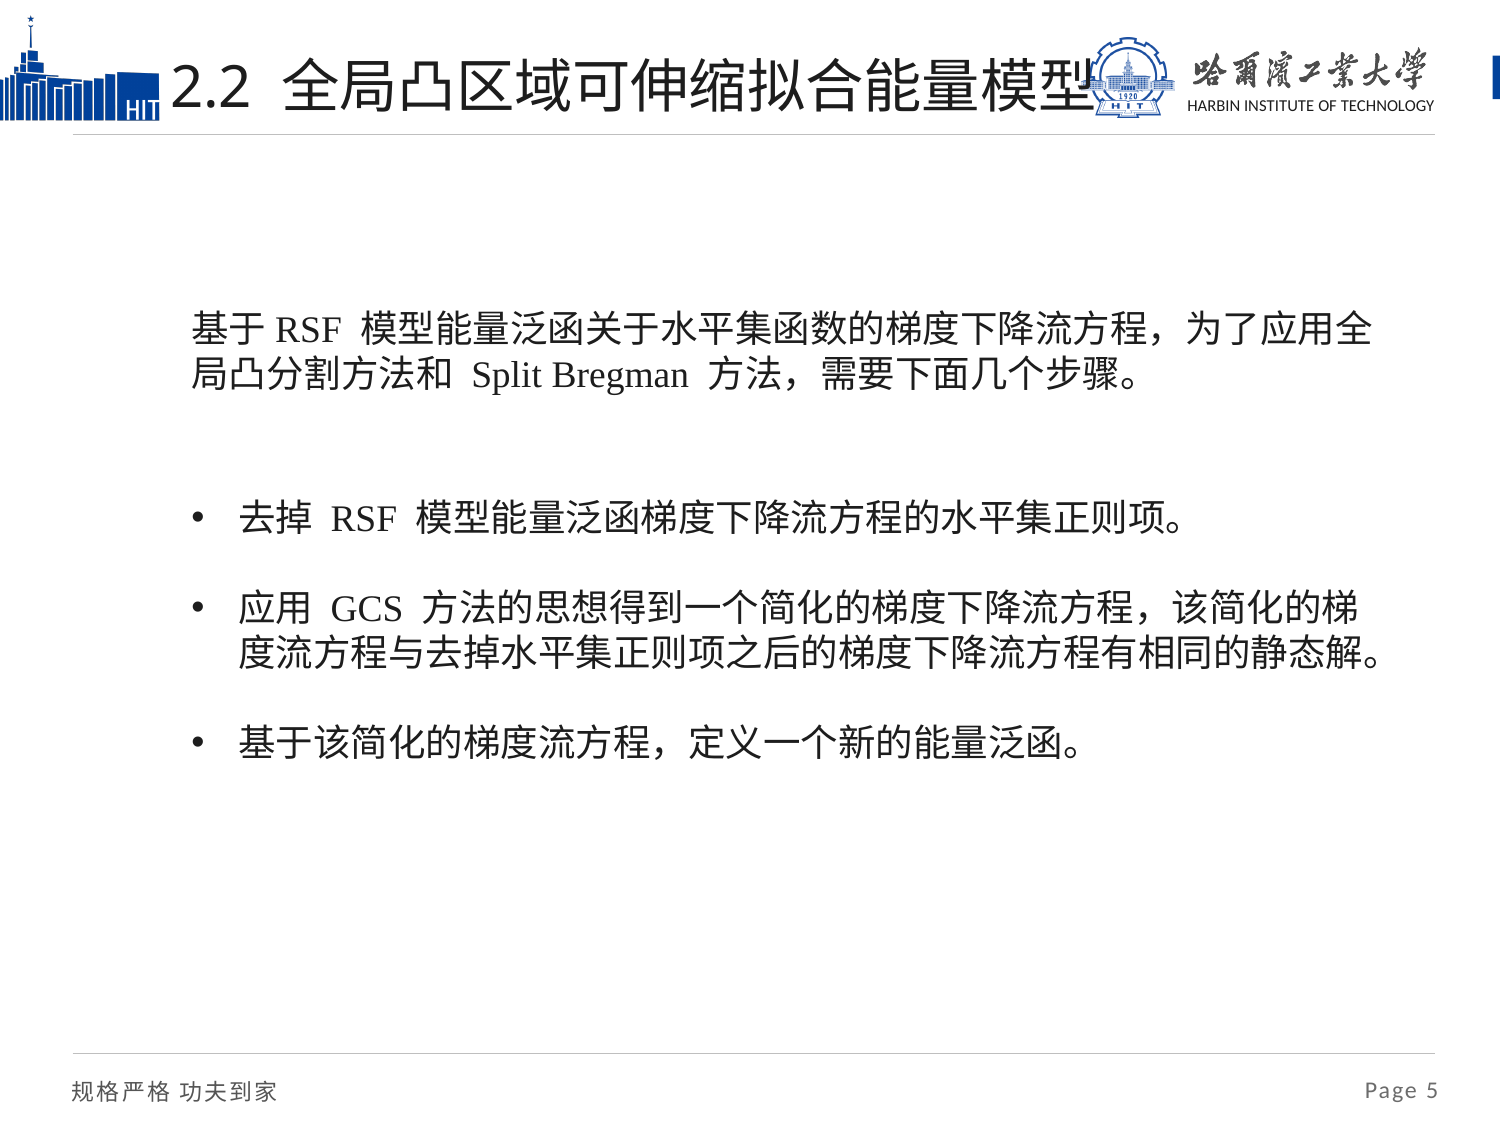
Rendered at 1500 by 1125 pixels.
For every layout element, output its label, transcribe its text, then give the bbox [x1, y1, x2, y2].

text_box 去掉 RSF 模型能量泛函梯度下降流方程的水平集正则项。 应用 GCS 方法的思想得到一个简化的梯度下降流方程，该简化的梯度流方程与去掉水平集正则项之后的梯度下降流方程有相同的静态解。 基于该简化的梯度流方程，定义一个新的能量泛函。 [176, 486, 1408, 772]
picture [1136, 37, 1175, 118]
title 2.2 全局凸区域可伸缩拟合能量模型 [154, 25, 1136, 153]
picture [0, 15, 179, 143]
